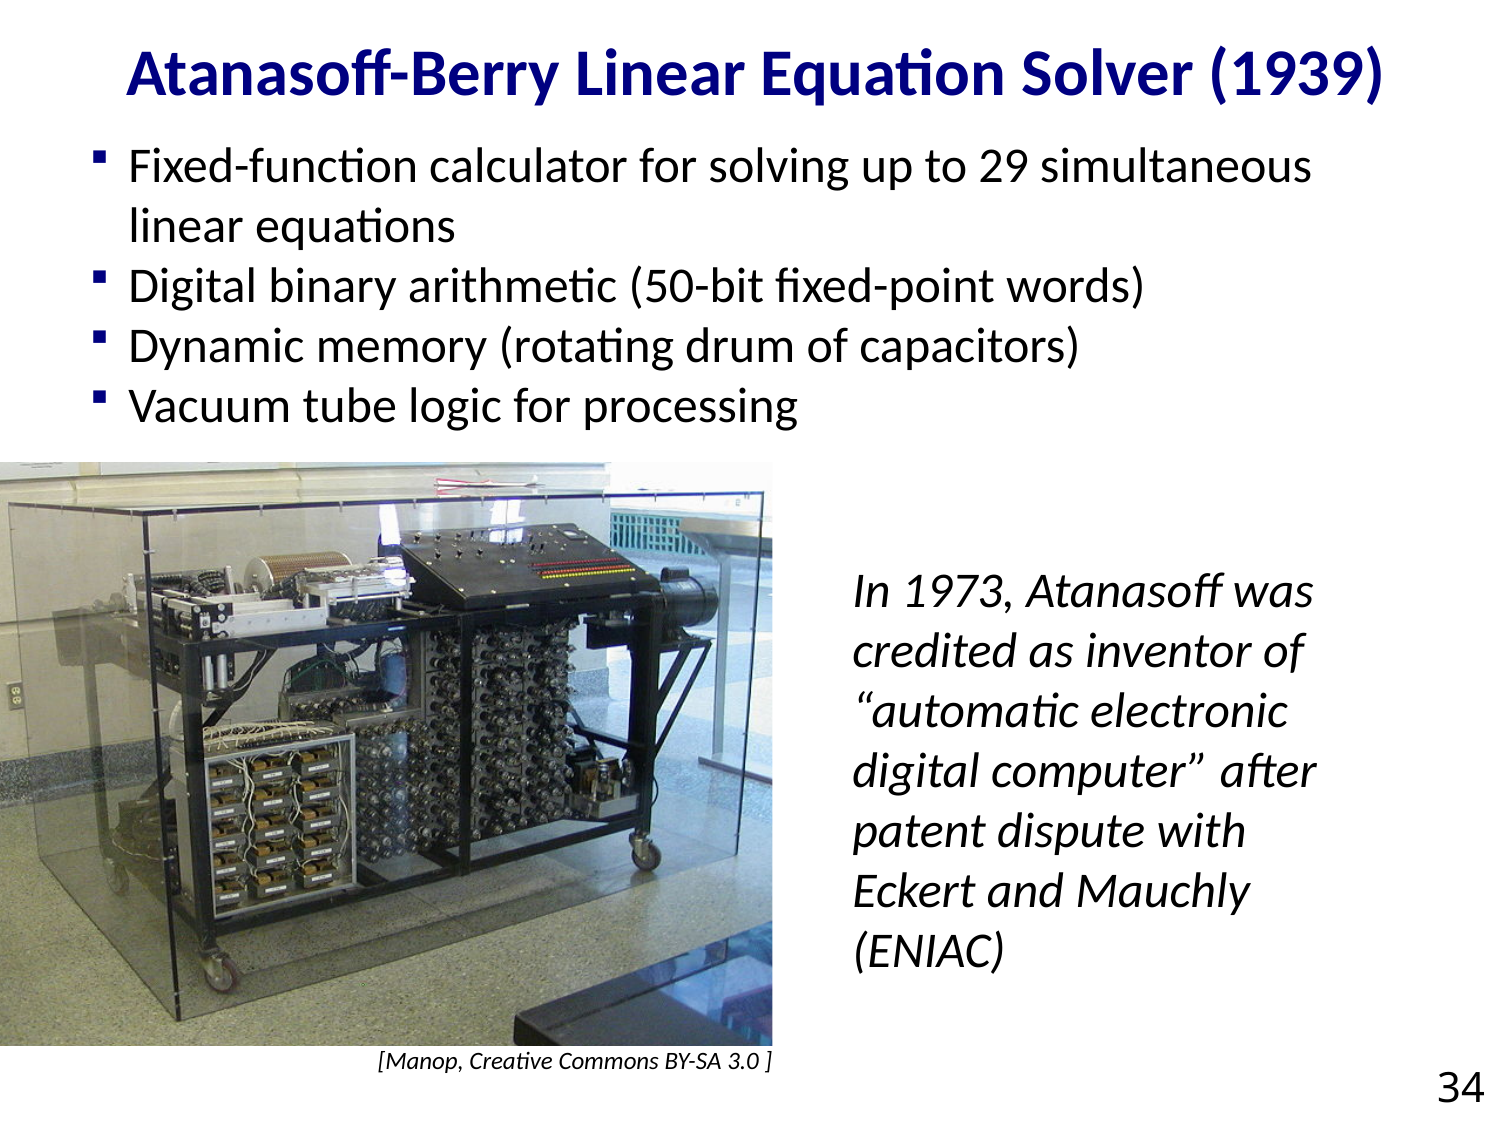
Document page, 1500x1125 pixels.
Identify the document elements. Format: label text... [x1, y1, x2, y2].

list Fixed-function calculator for solving up to 29 simultaneous linear equations Digital binary arithmetic (50-bit fixed-point words) Dynamic memory (rotating drum of capacitors) Vacuum tube logic for processing [74, 124, 1425, 438]
text_box [Manop, Creative Commons BY-SA 3.0 ] [362, 1037, 789, 1083]
title Atanasoff-Berry Linear Equation Solver (1939) [87, 12, 1426, 126]
slide_number 34 [1362, 1085, 1500, 1125]
picture [0, 462, 773, 1047]
text_box In 1973, Atanasoff was credited as inventor of “automatic electronic digital computer” after patent dispute with Eckert and Mauchly (ENIAC) [837, 549, 1388, 985]
